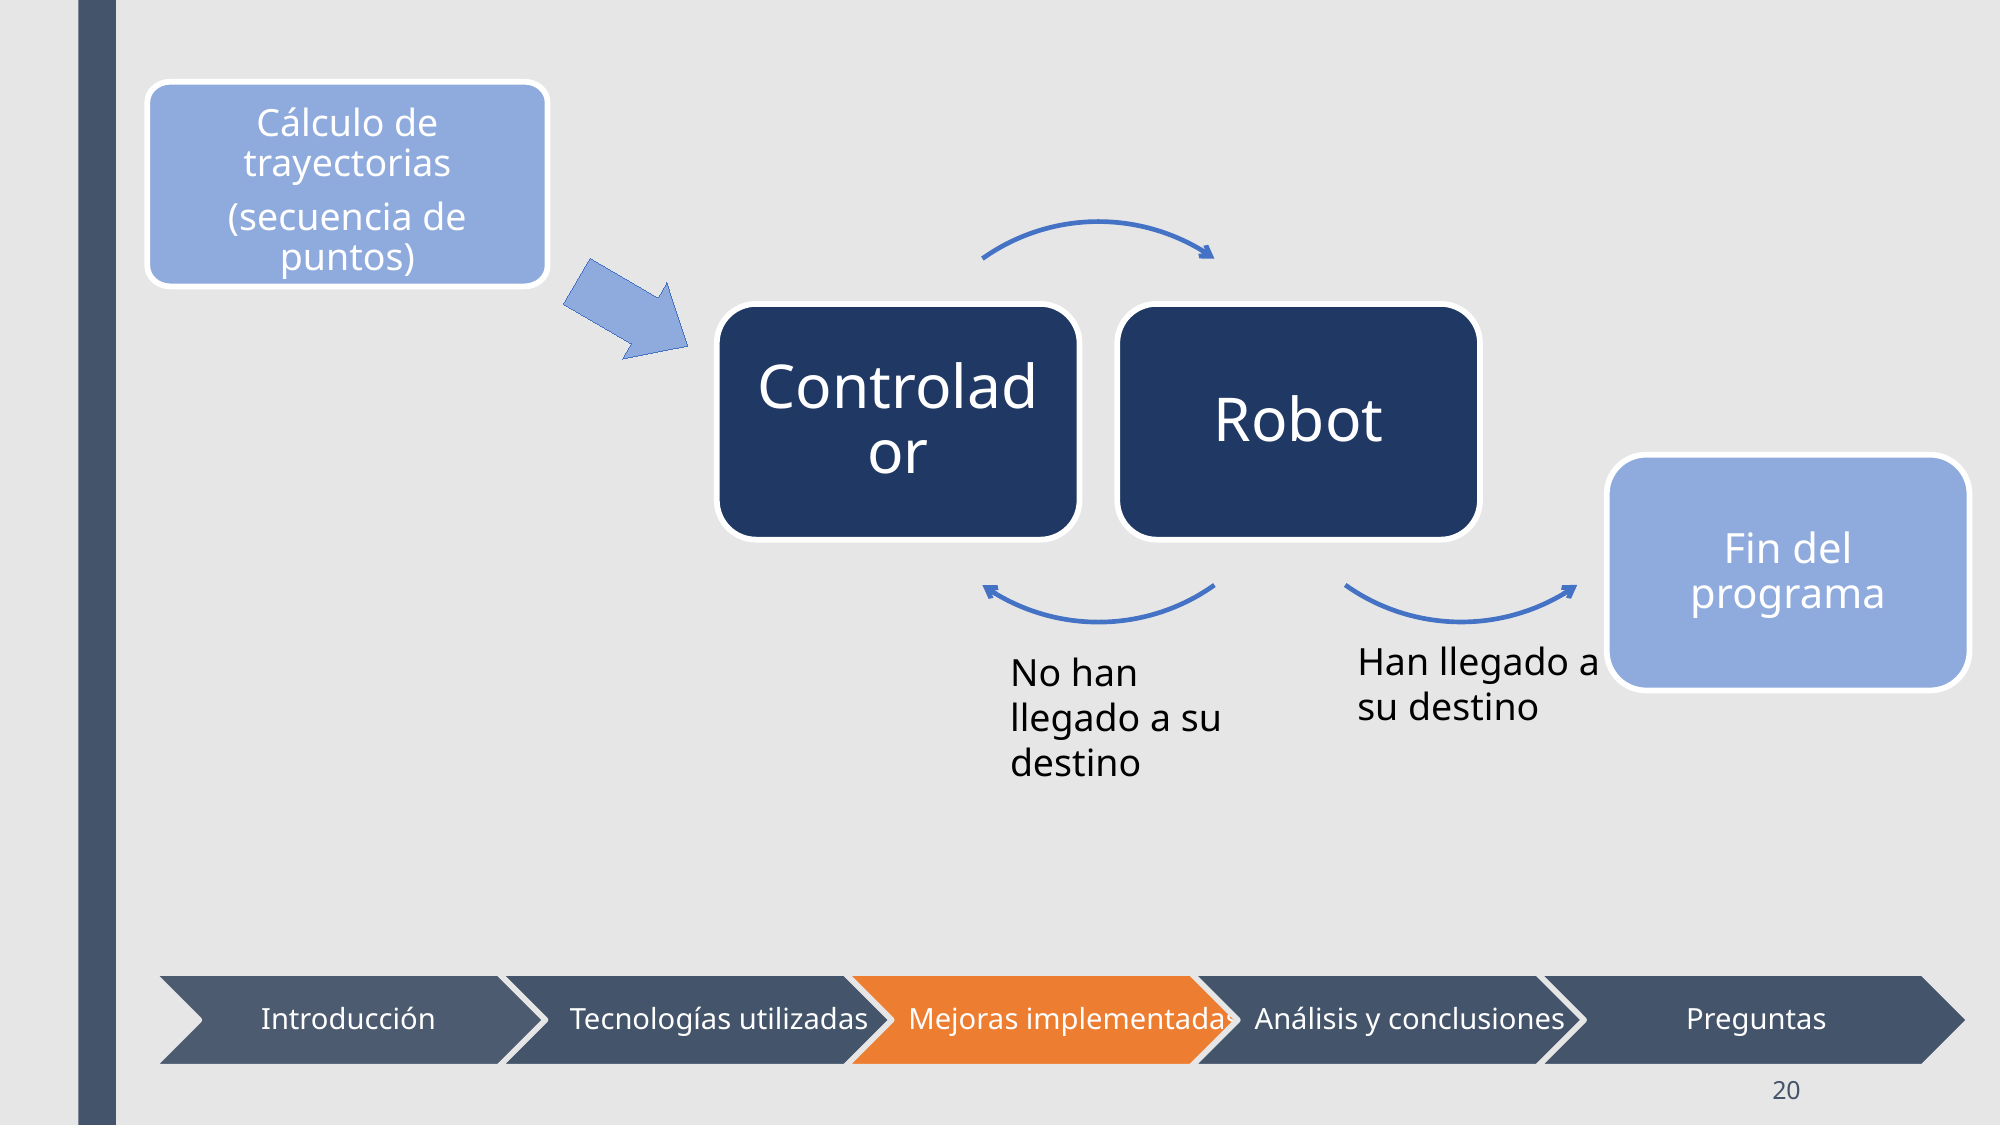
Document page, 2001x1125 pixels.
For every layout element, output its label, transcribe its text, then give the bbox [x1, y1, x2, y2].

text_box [147, 81, 697, 358]
text_box Han llegado a su destino [1342, 630, 1618, 736]
text_box [1481, 584, 1578, 622]
text_box No han llegado a su destino [995, 641, 1271, 792]
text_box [152, 973, 1970, 1067]
text_box Fin del programa [1603, 451, 1973, 694]
slide_number 20 [1553, 1067, 1816, 1125]
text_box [716, 221, 1481, 623]
